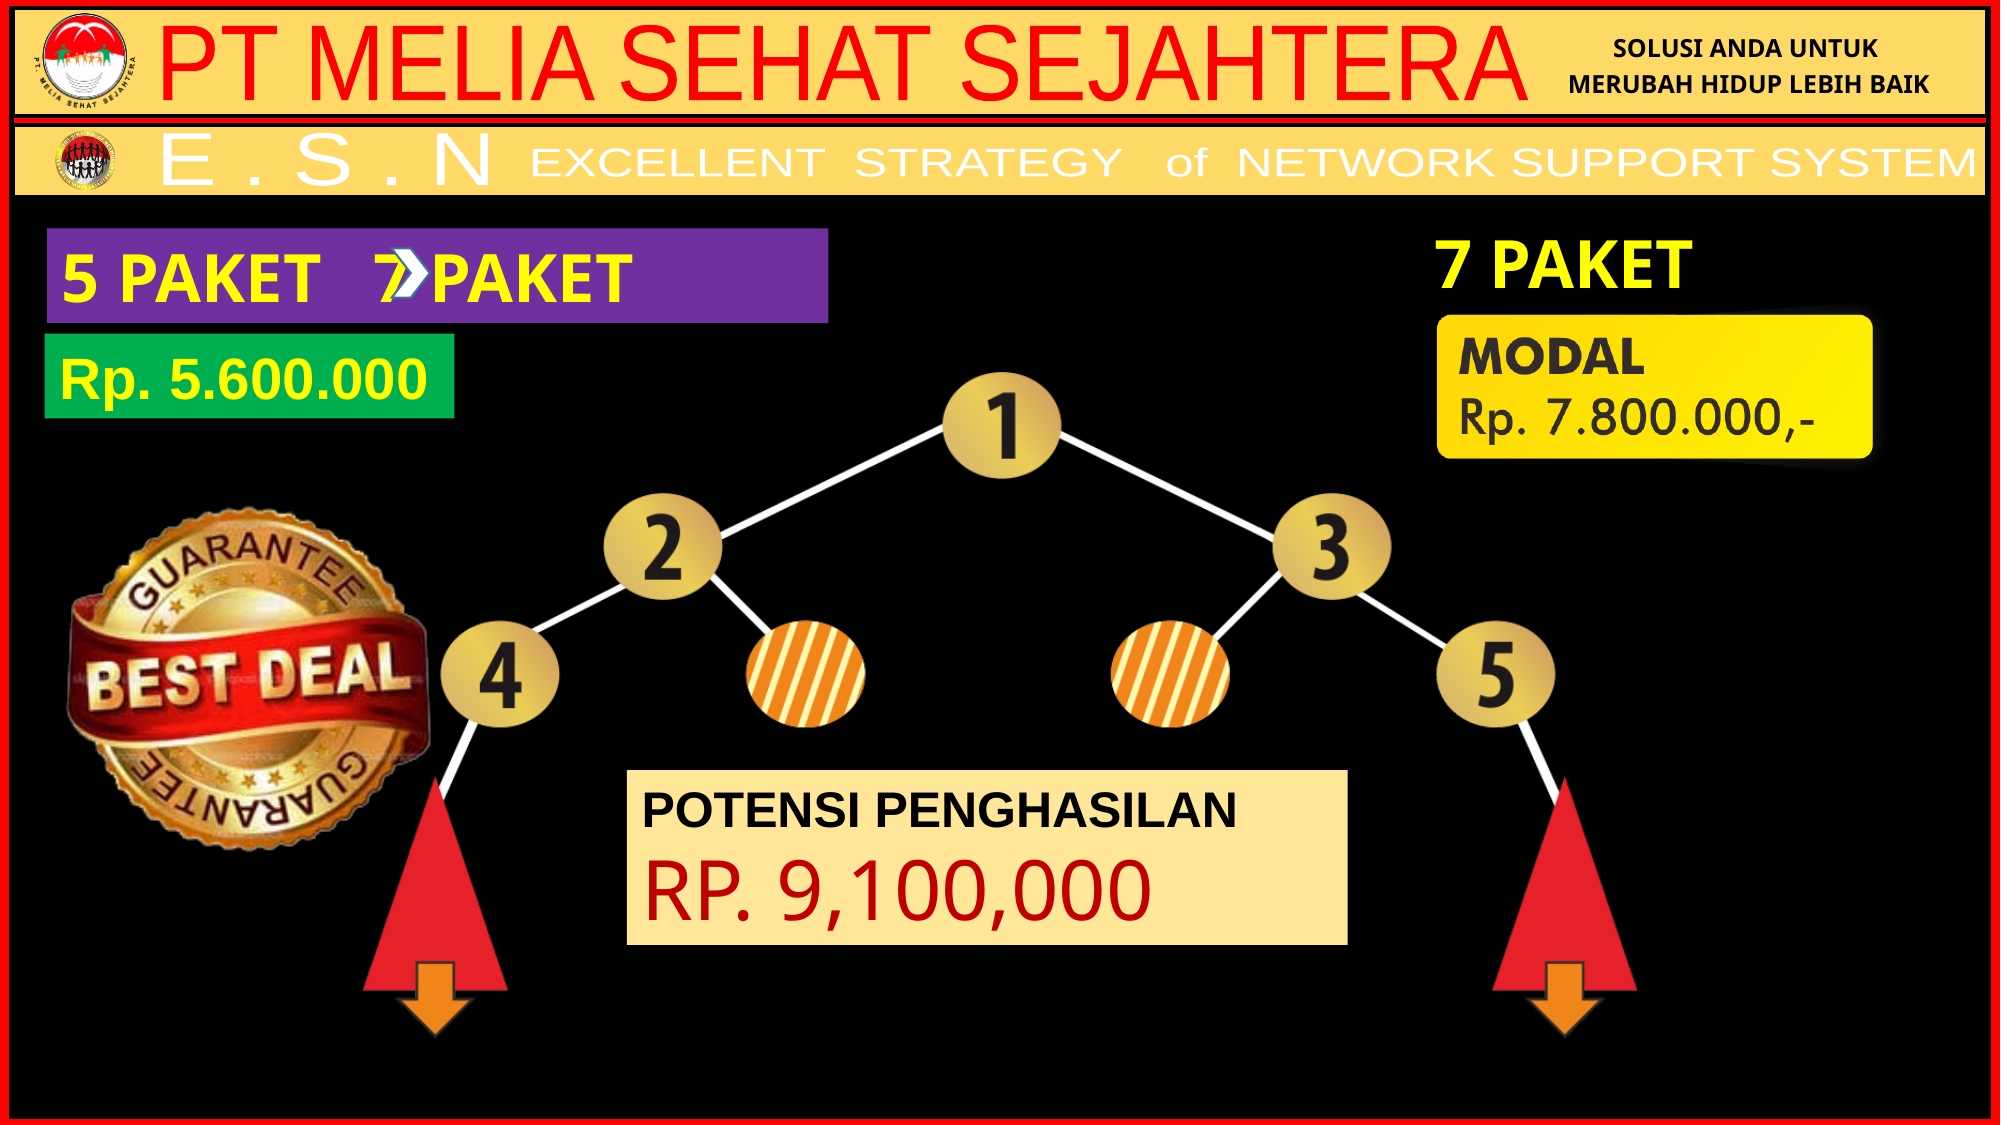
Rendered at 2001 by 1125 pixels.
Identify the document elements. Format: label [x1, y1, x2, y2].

text_box [46, 228, 829, 325]
text_box [2, 0, 1998, 1125]
picture [50, 300, 1887, 1039]
